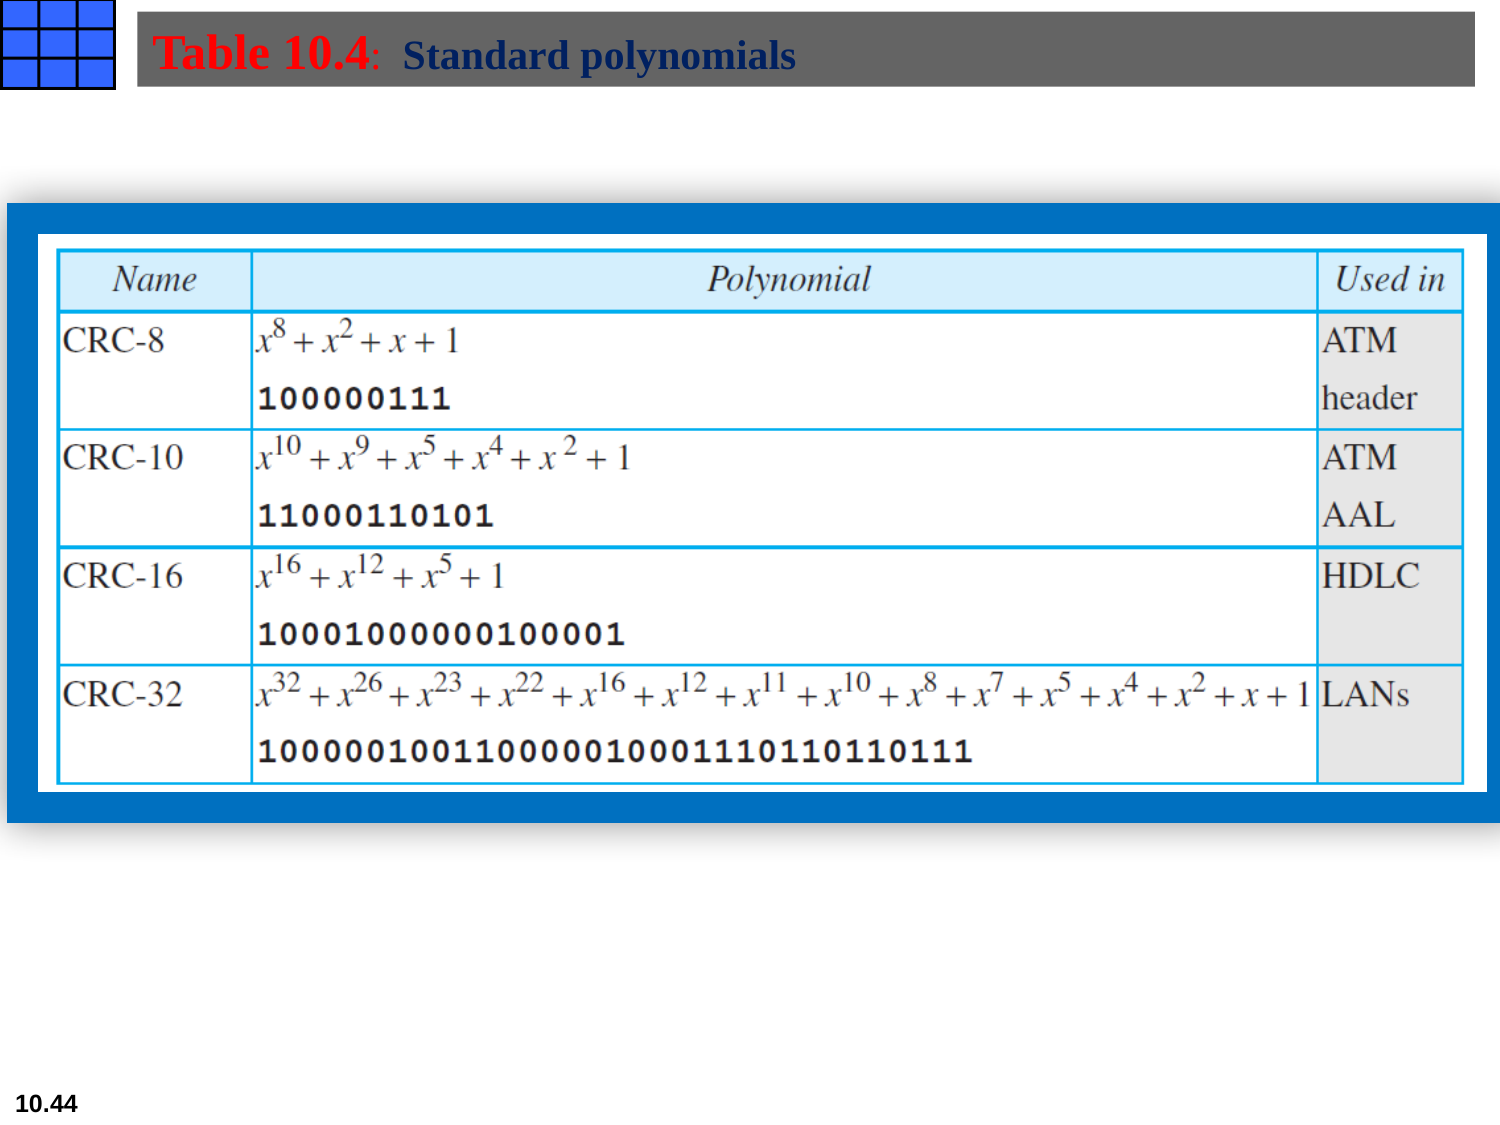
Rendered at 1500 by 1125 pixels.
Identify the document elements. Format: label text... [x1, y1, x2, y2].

text_box 10.44 [0, 1049, 313, 1125]
picture [0, 0, 116, 91]
text_box Table 10.4: Standard polynomials [137, 11, 1475, 87]
picture [37, 234, 1488, 793]
